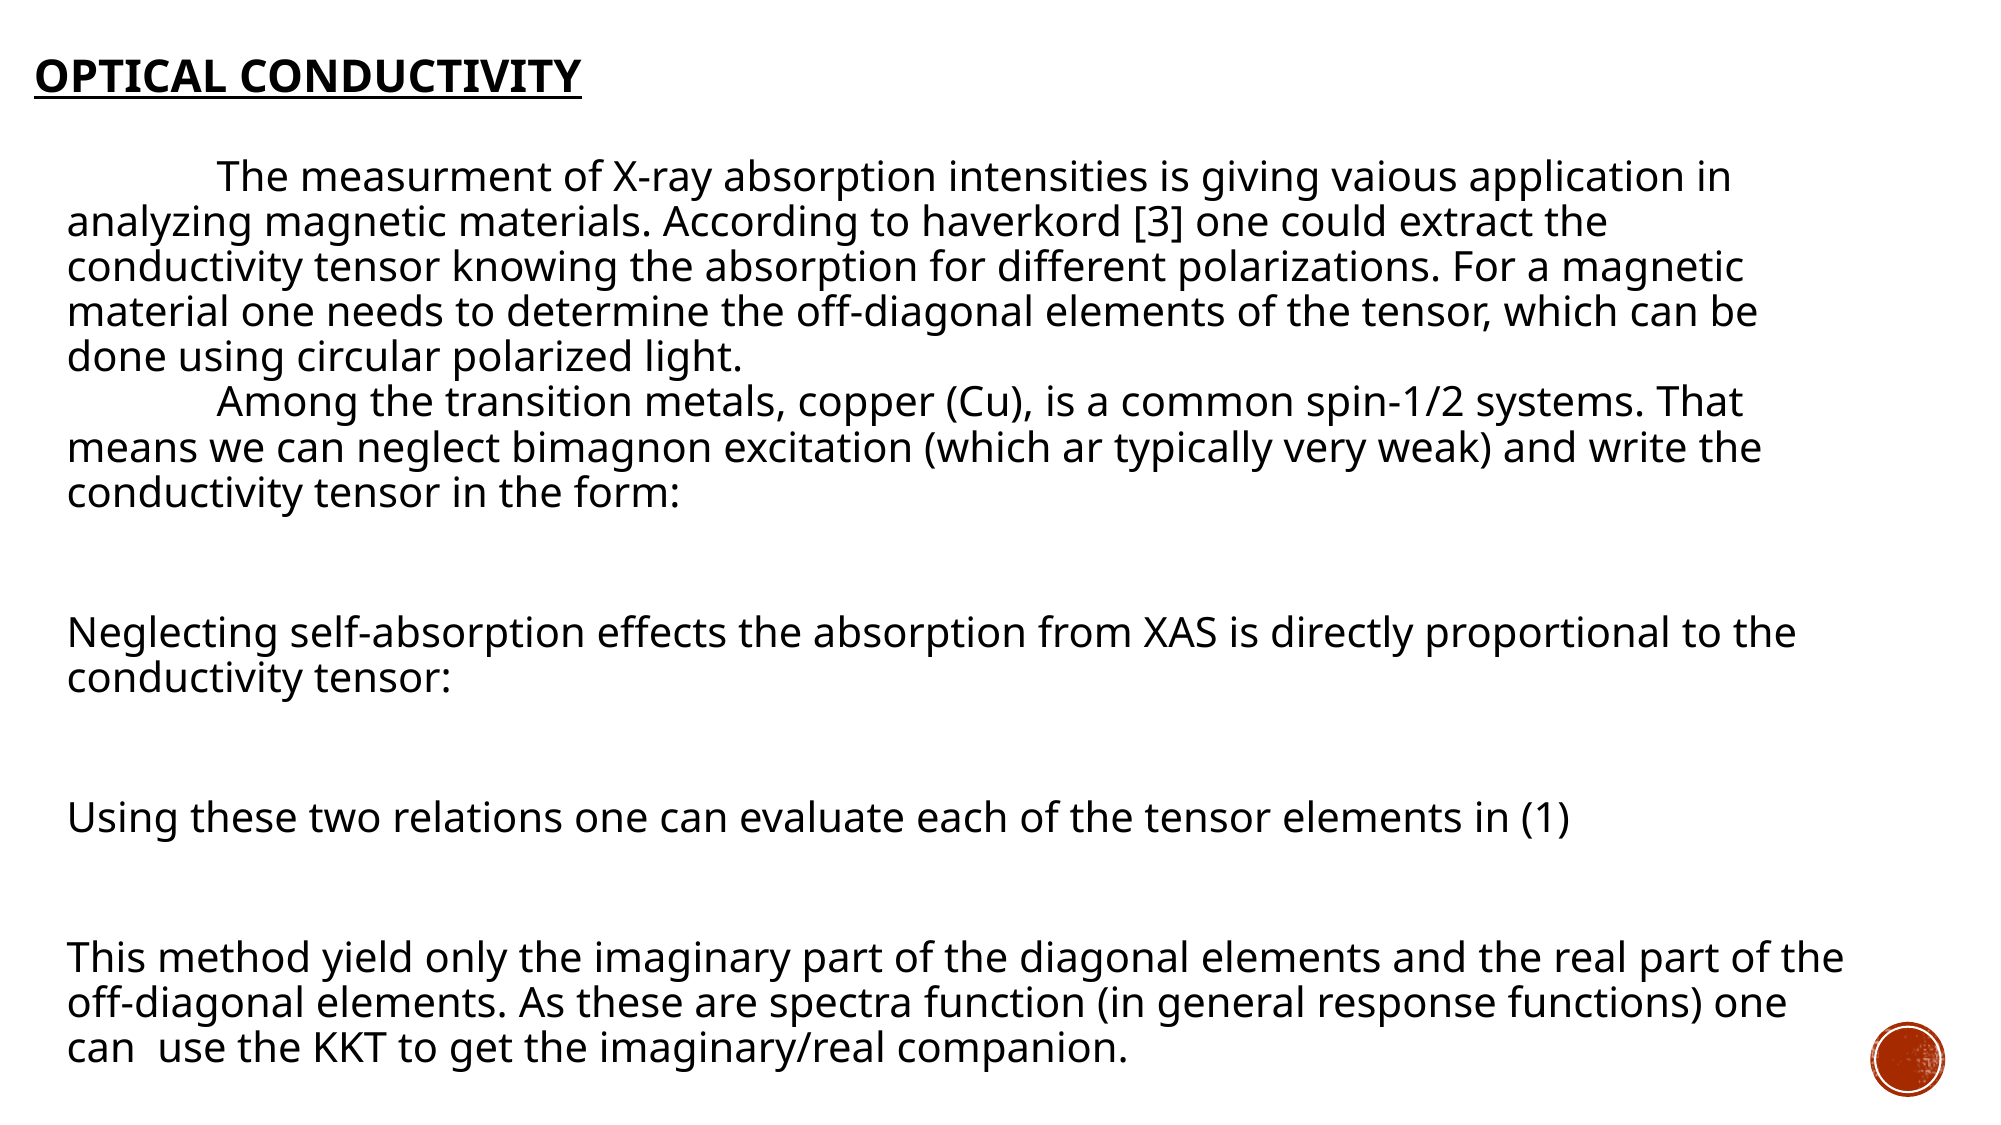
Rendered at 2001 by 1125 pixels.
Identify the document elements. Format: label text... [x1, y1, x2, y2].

title Optical Conductivity [18, 23, 609, 133]
